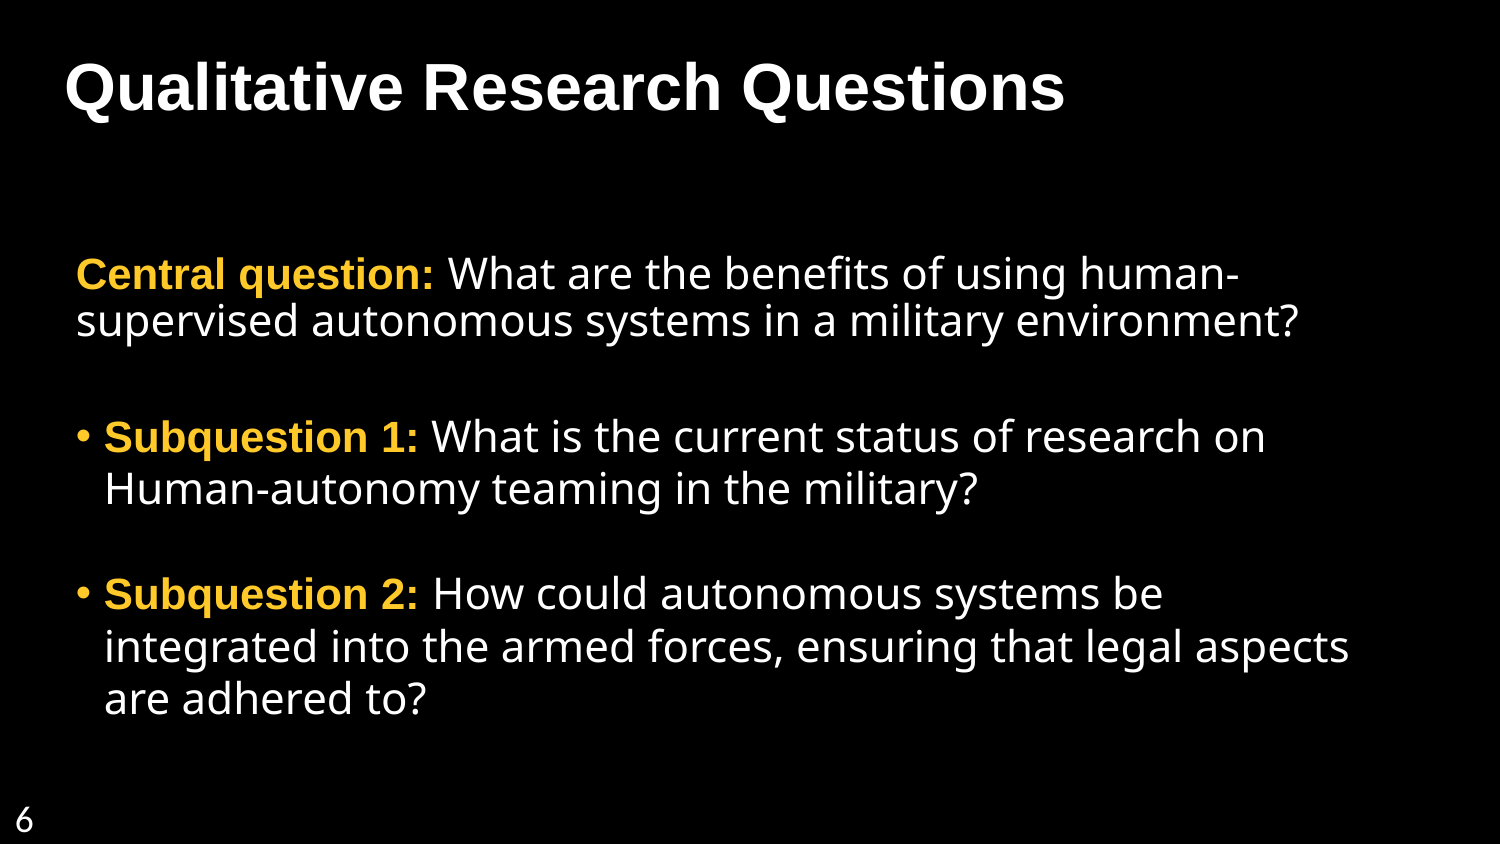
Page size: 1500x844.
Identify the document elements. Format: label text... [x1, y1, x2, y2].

slide_number 6 [0, 787, 104, 823]
text_box Central question: What are the benefits of using human-supervised autonomous systems in a military environment? Subquestion 1: What is the current status of research on Human-autonomy teaming in the military? Subquestion 2: How could autonomous systems be integrated into the armed forces, ensuring that legal aspects are adhered to? [61, 243, 1400, 760]
title Qualitative Research Questions [49, 44, 1103, 221]
